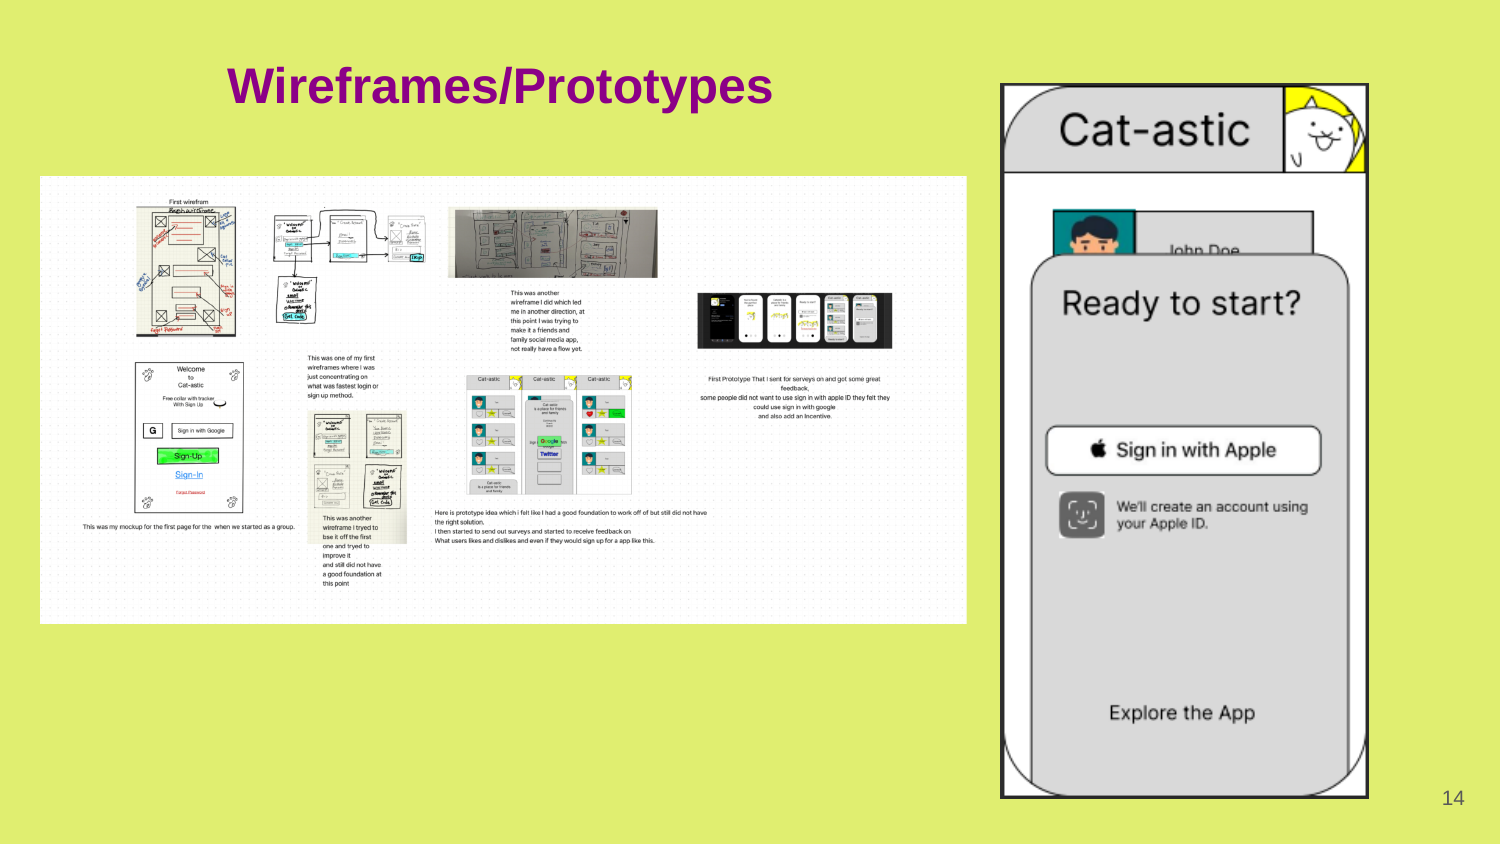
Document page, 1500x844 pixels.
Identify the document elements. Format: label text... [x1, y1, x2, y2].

text_box Wireframes/Prototypes [71, 38, 930, 129]
picture [1000, 83, 1369, 799]
picture [34, 176, 967, 624]
slide_number ‹#› [1389, 764, 1480, 830]
